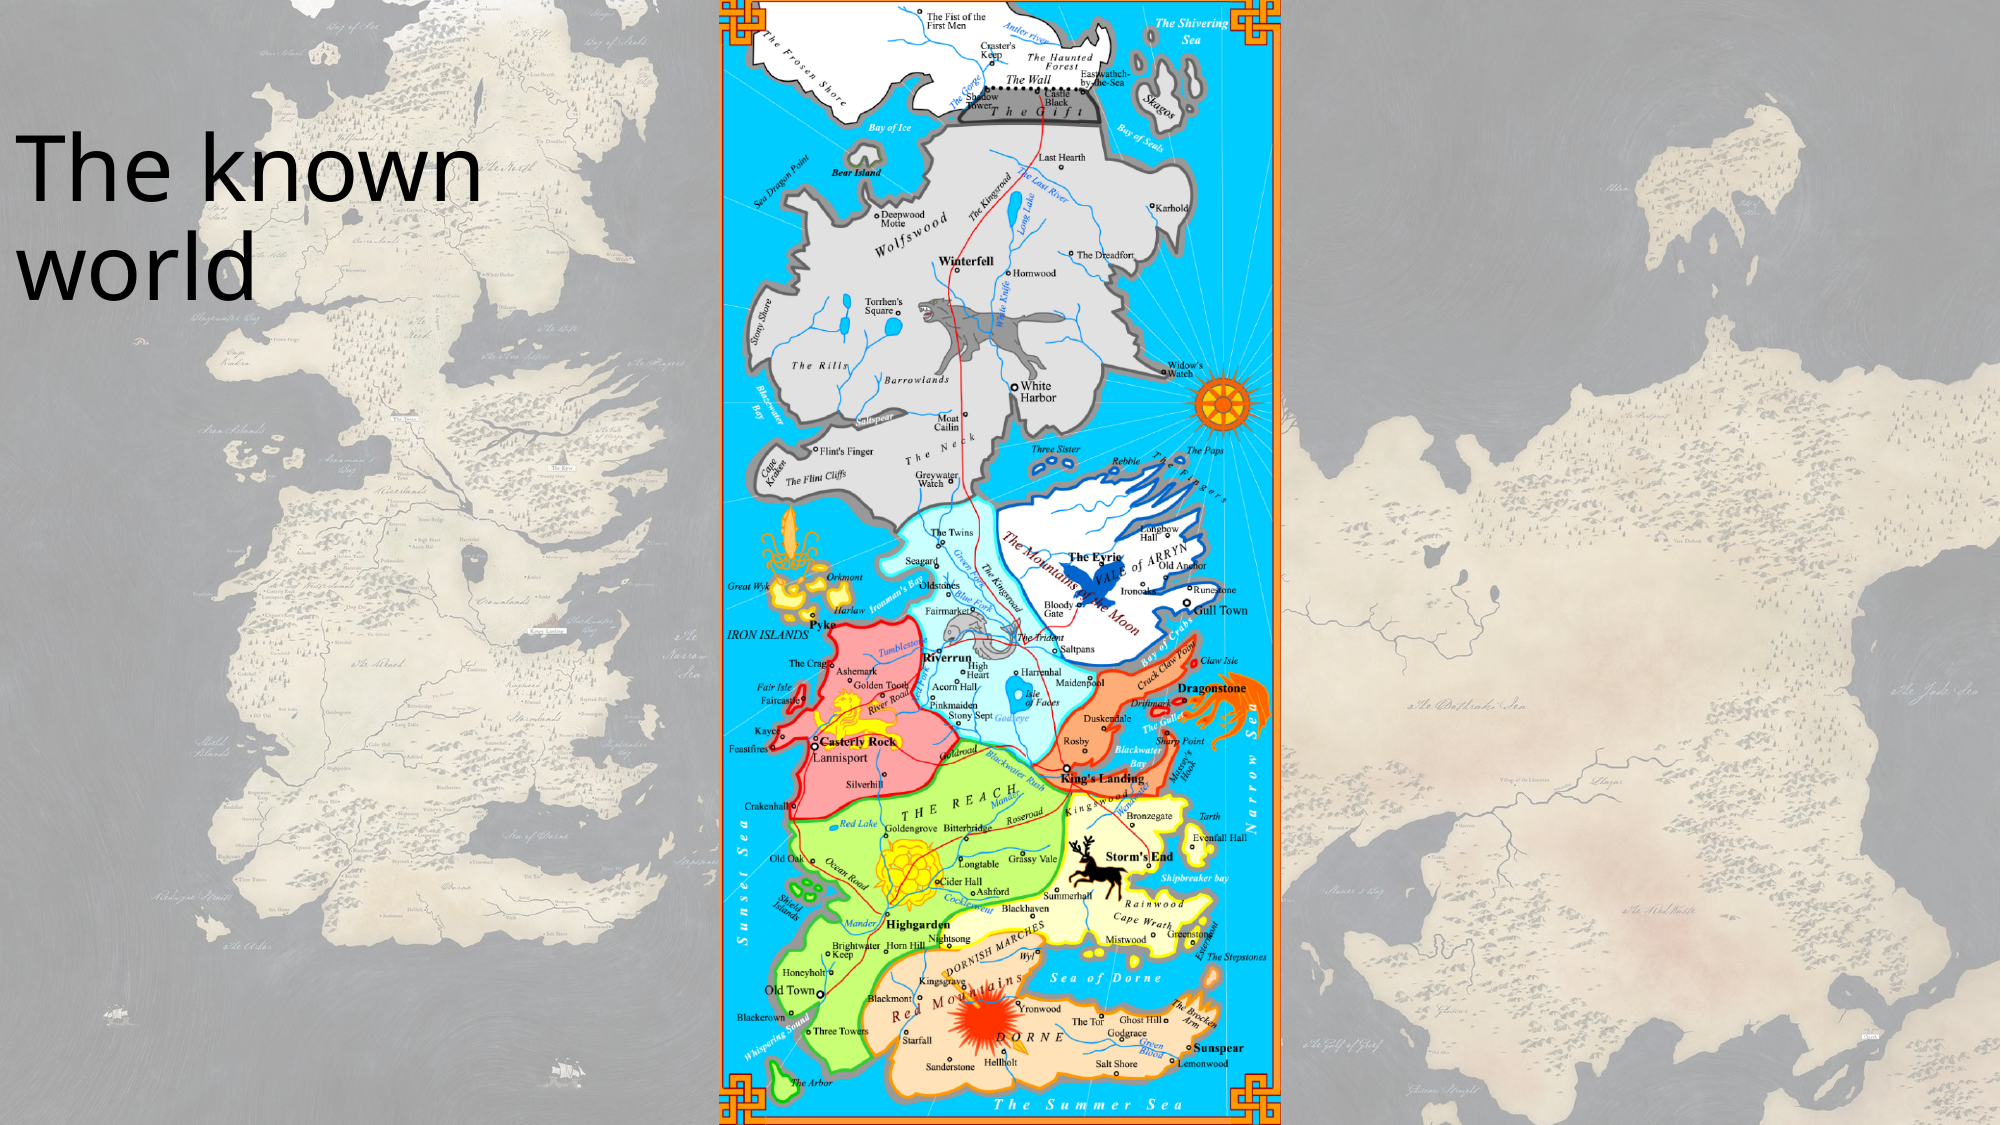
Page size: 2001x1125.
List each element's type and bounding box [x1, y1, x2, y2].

list [1281, 0, 2000, 1125]
list [0, 0, 719, 1125]
picture [719, 0, 1281, 1125]
